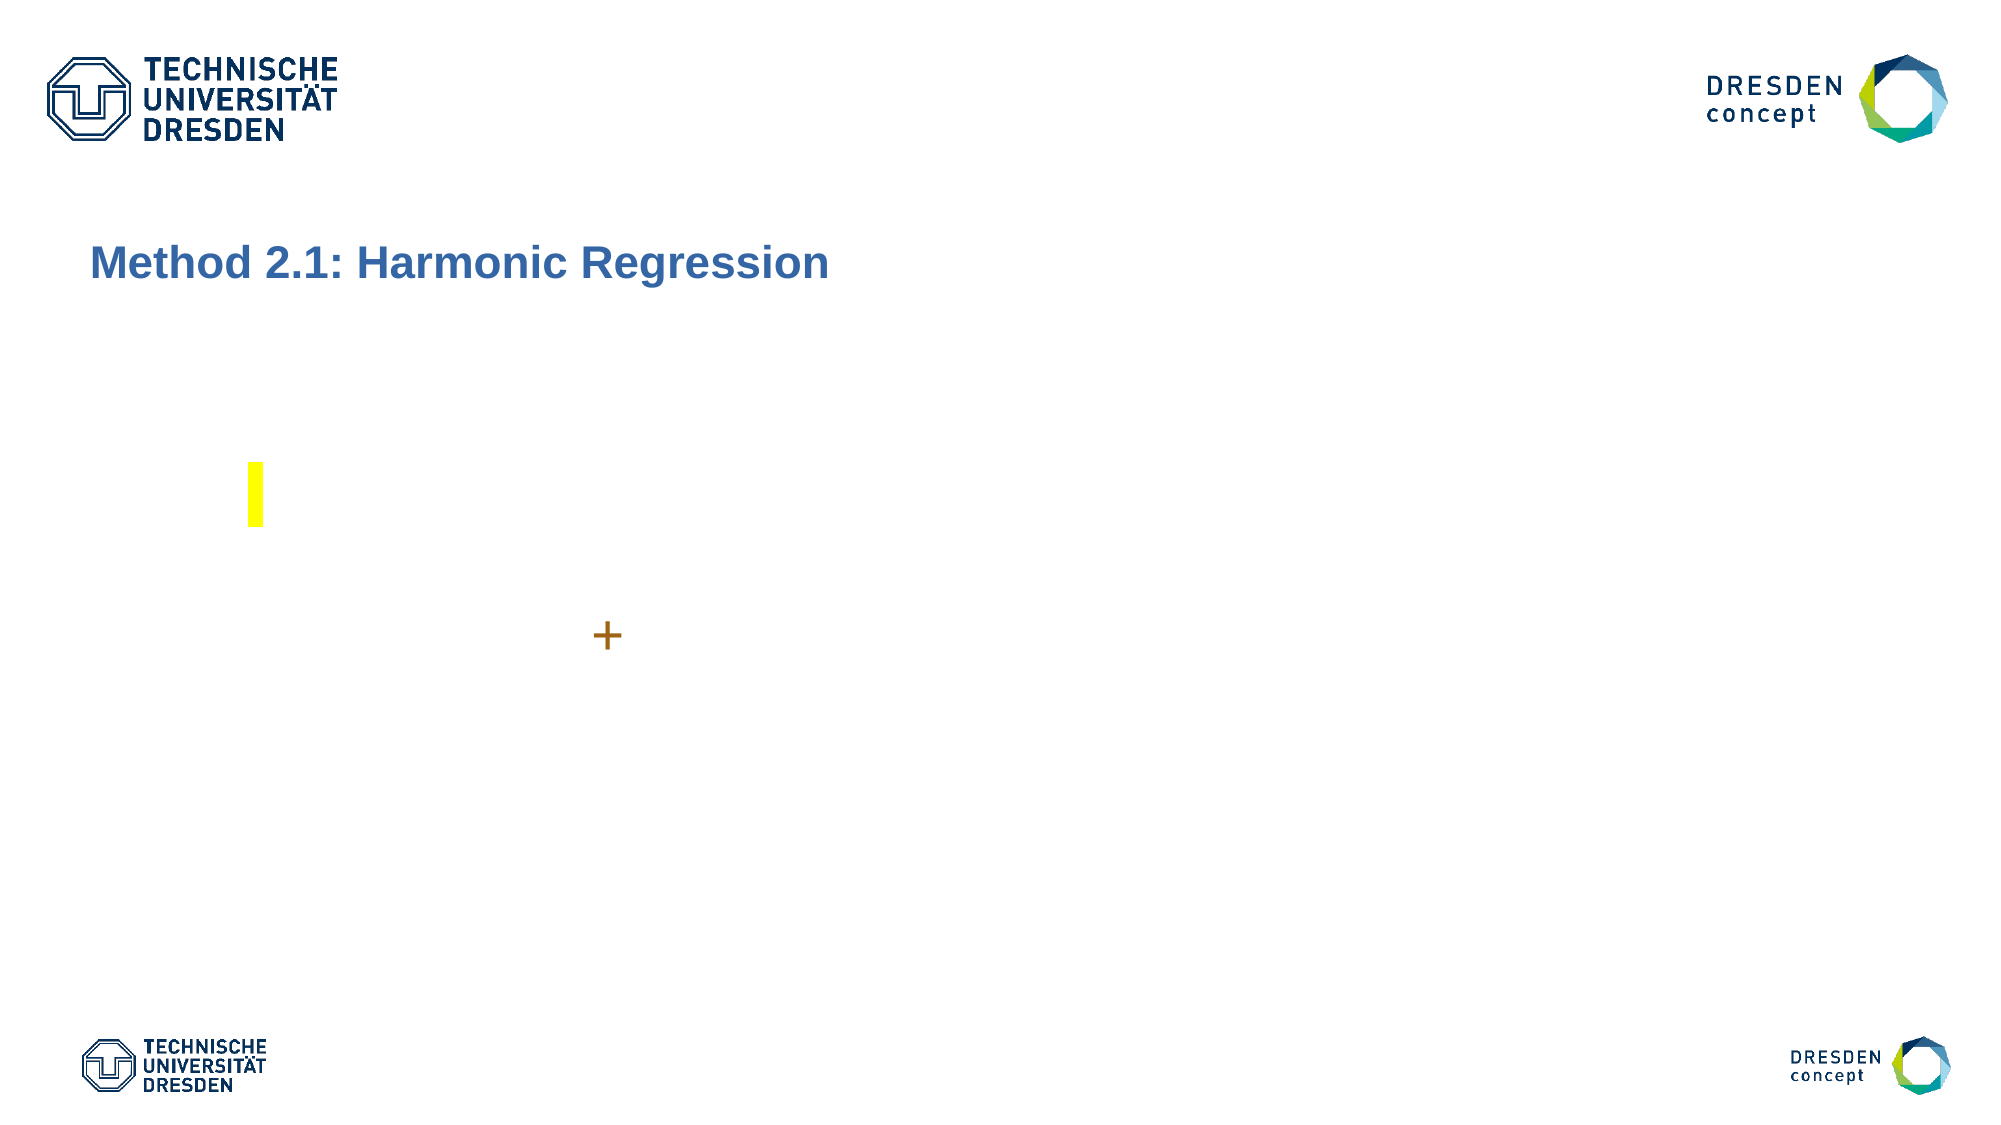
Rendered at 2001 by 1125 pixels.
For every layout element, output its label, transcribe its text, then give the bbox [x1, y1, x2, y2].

picture [1707, 54, 1948, 143]
picture [1791, 1036, 1951, 1095]
picture [82, 1039, 266, 1092]
picture [47, 57, 337, 141]
text_box Method 2.1: Harmonic Regression [75, 224, 1875, 300]
